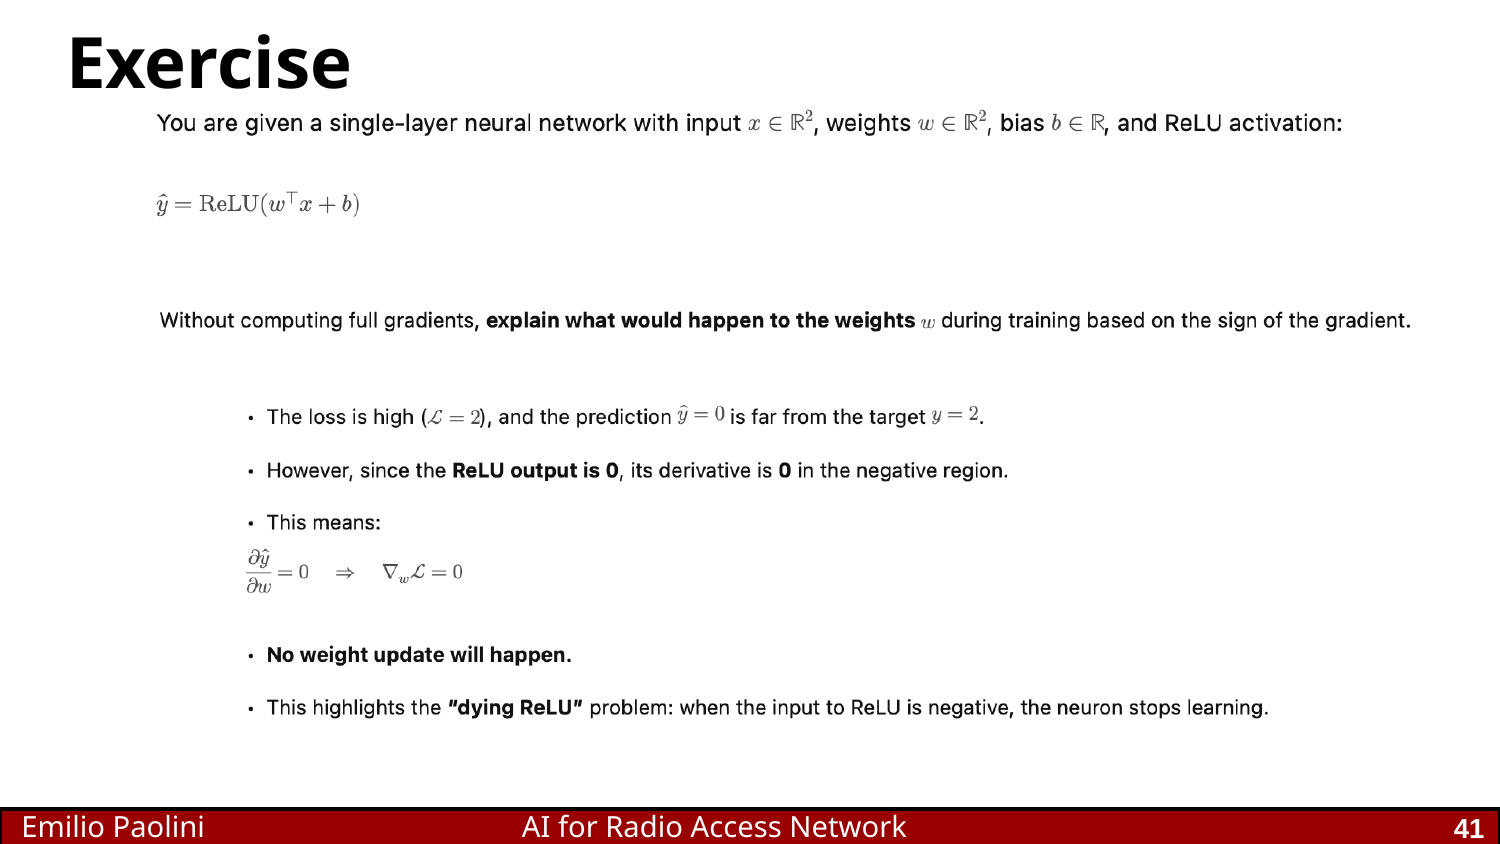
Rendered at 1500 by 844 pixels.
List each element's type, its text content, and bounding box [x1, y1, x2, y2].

slide_number 41 [1425, 808, 1500, 844]
title Exercise [51, 0, 1449, 123]
picture [150, 294, 1426, 348]
picture [145, 96, 1355, 227]
picture [211, 391, 1289, 737]
